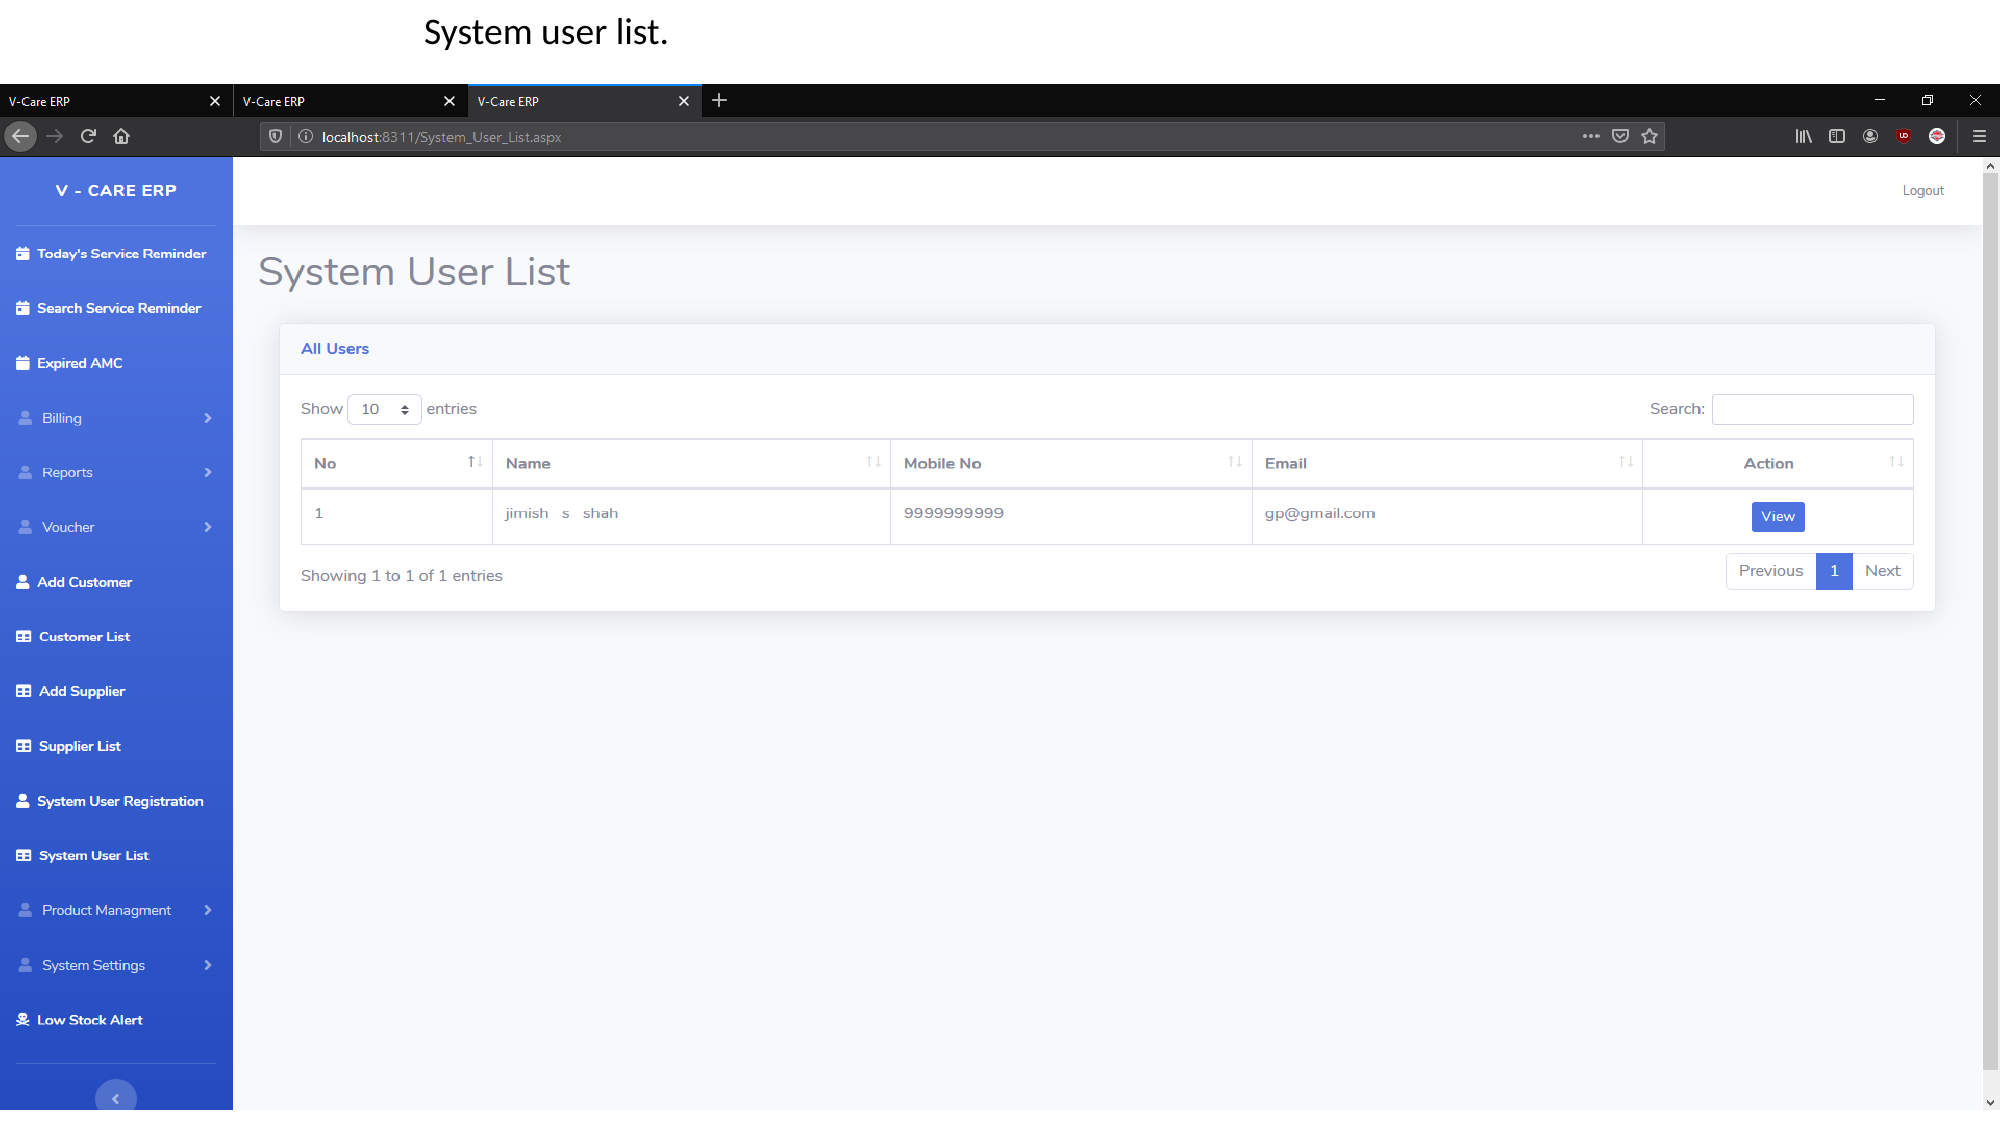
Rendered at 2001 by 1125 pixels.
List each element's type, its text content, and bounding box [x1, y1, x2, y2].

picture [0, 84, 2000, 1110]
text_box System user list. [409, 0, 685, 60]
